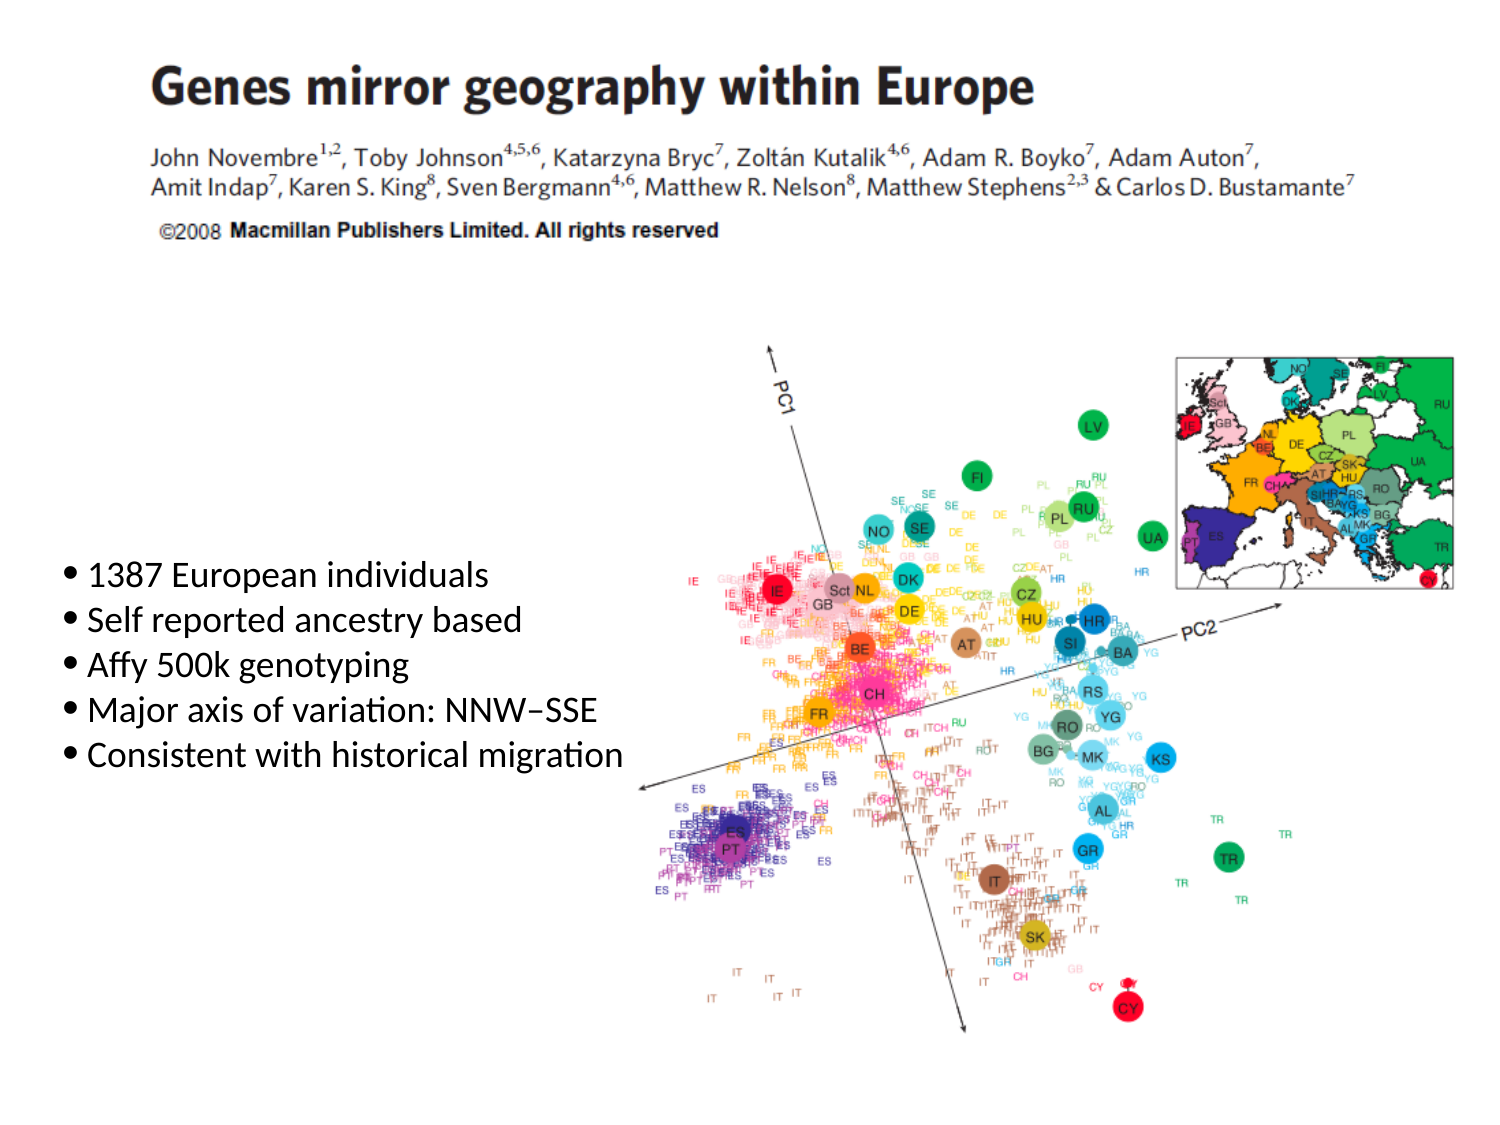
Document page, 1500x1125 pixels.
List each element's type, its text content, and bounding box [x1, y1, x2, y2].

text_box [137, 62, 1367, 251]
text_box 1387 European individuals Self reported ancestry based Affy 500k genotyping Major axis of variation: NNW–SSE Consistent with historical migration [62, 537, 594, 788]
picture [599, 337, 1462, 1038]
